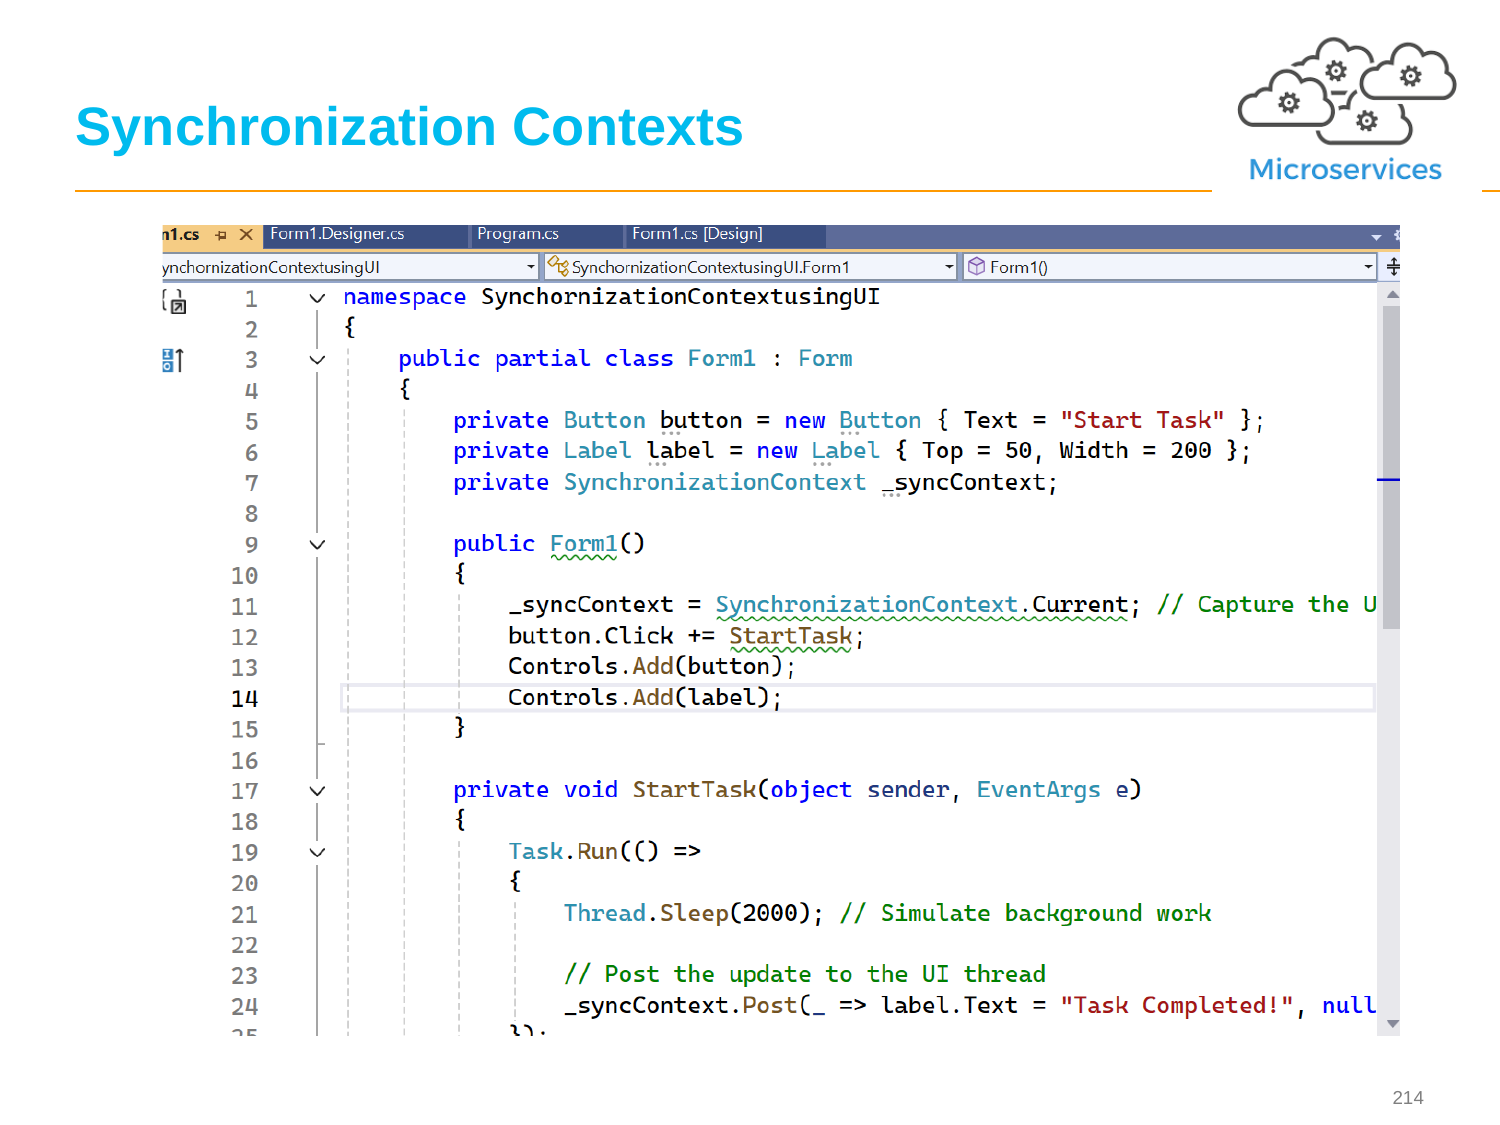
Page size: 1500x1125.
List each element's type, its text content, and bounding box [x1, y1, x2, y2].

picture [1212, 1, 1482, 203]
title Synchronization Contexts [75, 27, 1422, 157]
picture [162, 224, 1401, 1036]
